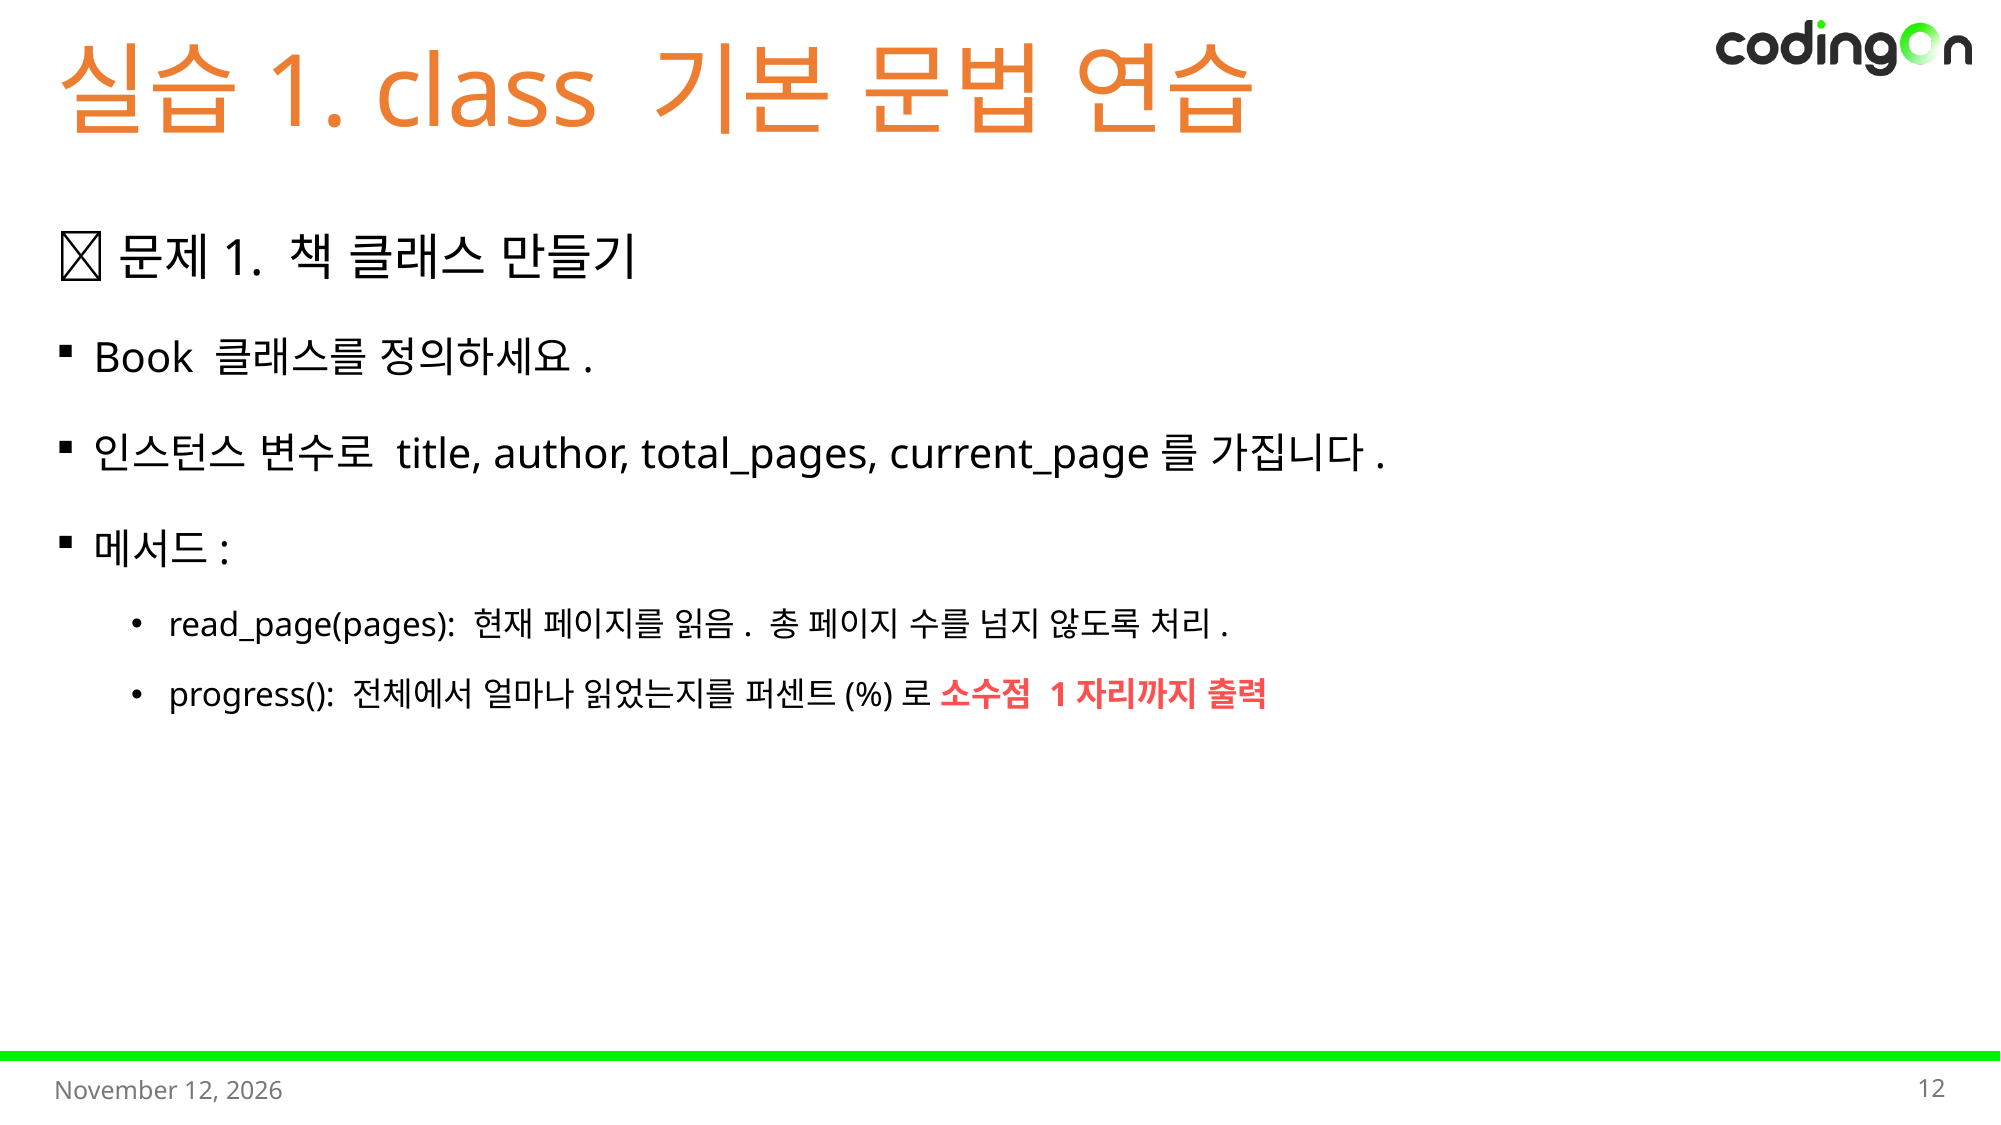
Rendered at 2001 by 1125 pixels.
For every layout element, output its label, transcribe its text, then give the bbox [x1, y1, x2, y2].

slide_number 12 [1510, 1059, 1961, 1120]
list 📌문제1. 책 클래스 만들기 Book 클래스를 정의하세요. 인스턴스 변수로 title, author, total_pages, current_page를 가집니다. 메서드: read_page(pages): 현재 페이지를 읽음. 총 페이지 수를 넘지 않도록 처리. progress(): 전체에서 얼마나 읽었는지를 퍼센트(%)로 소수점 1자리까지 출력 [41, 187, 1951, 754]
slide_number 2025년 9월 [39, 1061, 490, 1122]
text_box 실습1. class 기본 문법 연습 [41, 0, 1767, 188]
picture [1767, 20, 1972, 76]
